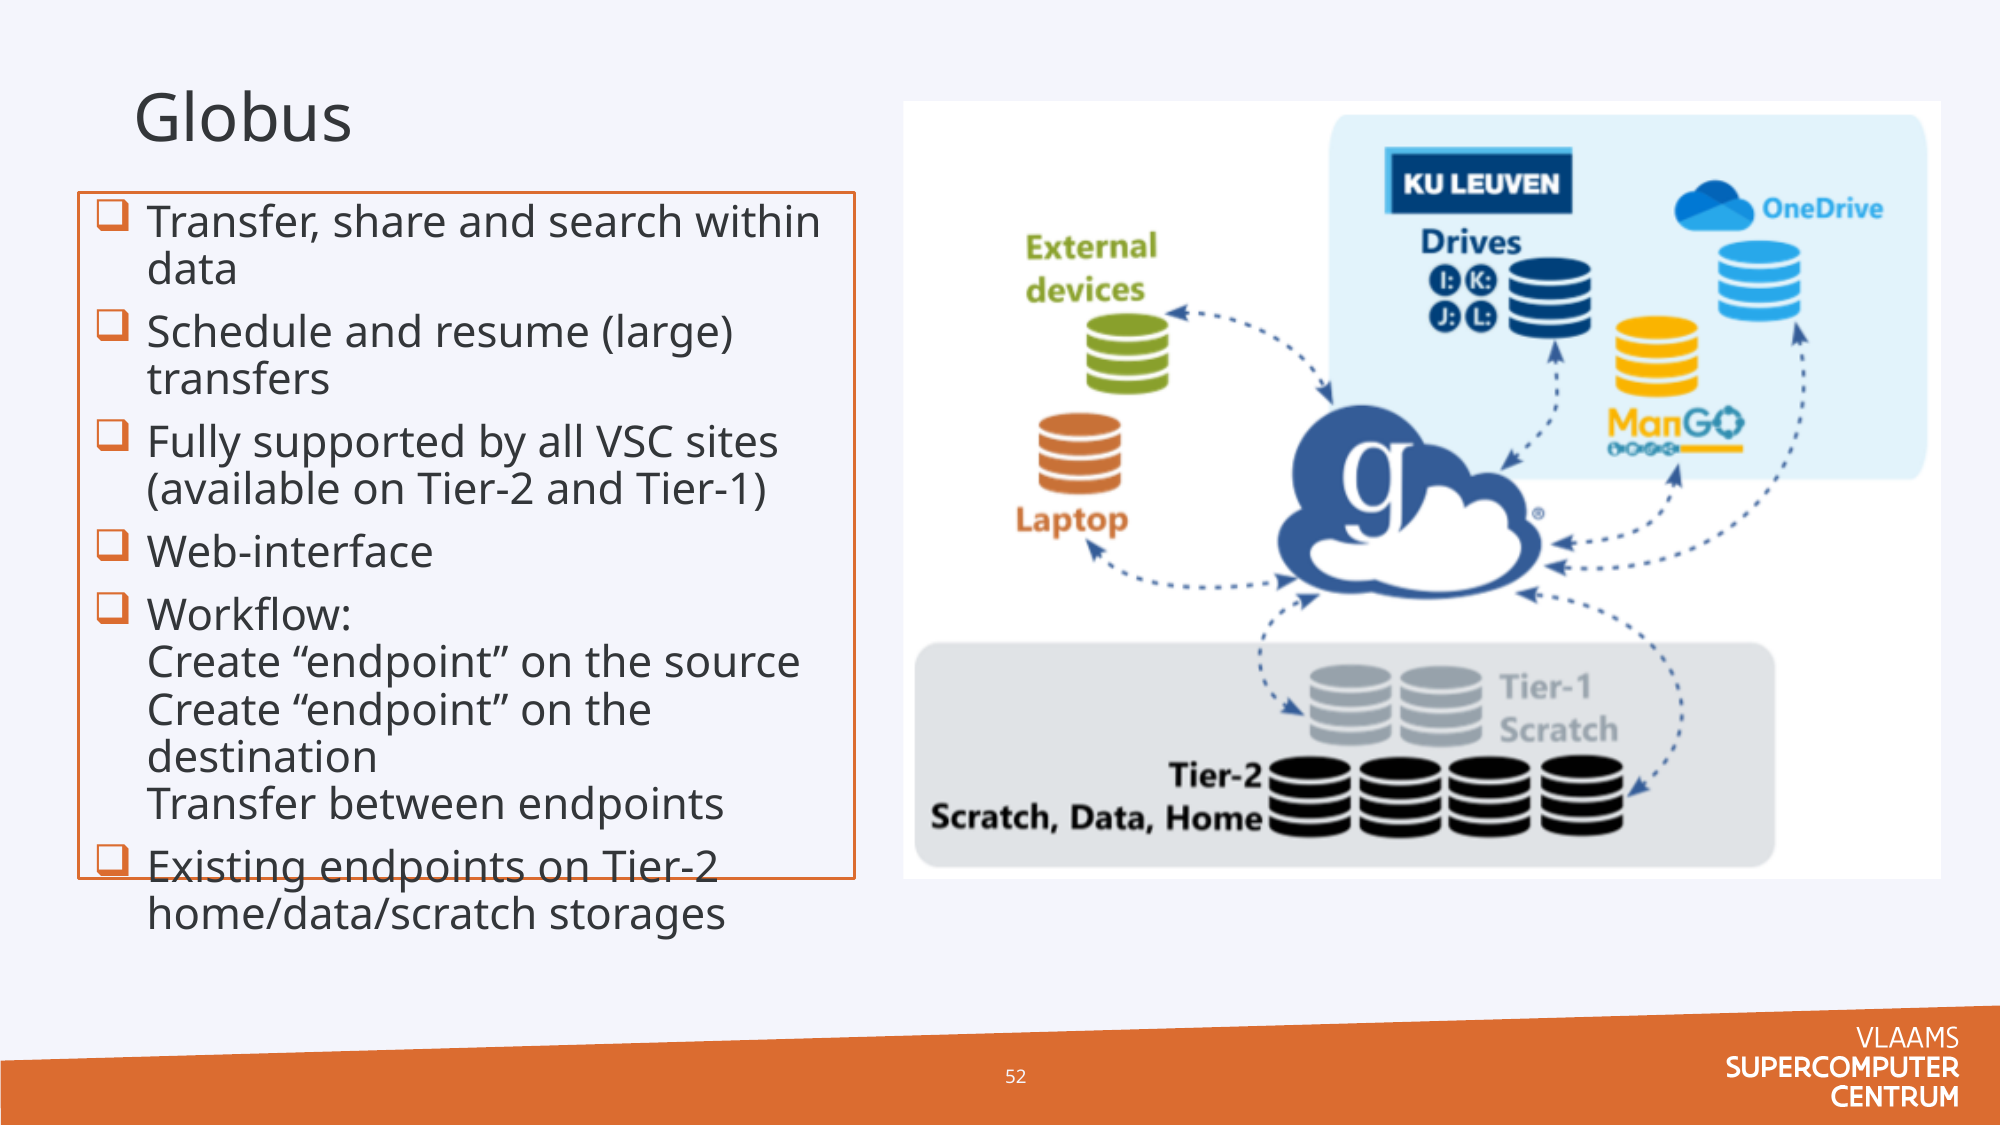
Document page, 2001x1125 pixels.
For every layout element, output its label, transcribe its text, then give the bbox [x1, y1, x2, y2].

picture [1725, 1021, 1960, 1117]
text_box Transfer, share and search within data Schedule and resume (large) transfers Fully supported by all VSC sites (available on Tier-2 and Tier-1) Web-interface Workflow: Create “endpoint” on the source Create “endpoint” on the destination Transfer between endpoints Existing endpoints on Tier-2 home/data/scratch storages [78, 192, 855, 879]
text_box Globus [118, 54, 1941, 185]
text_box 52 [958, 1047, 1042, 1108]
picture [903, 101, 1941, 879]
